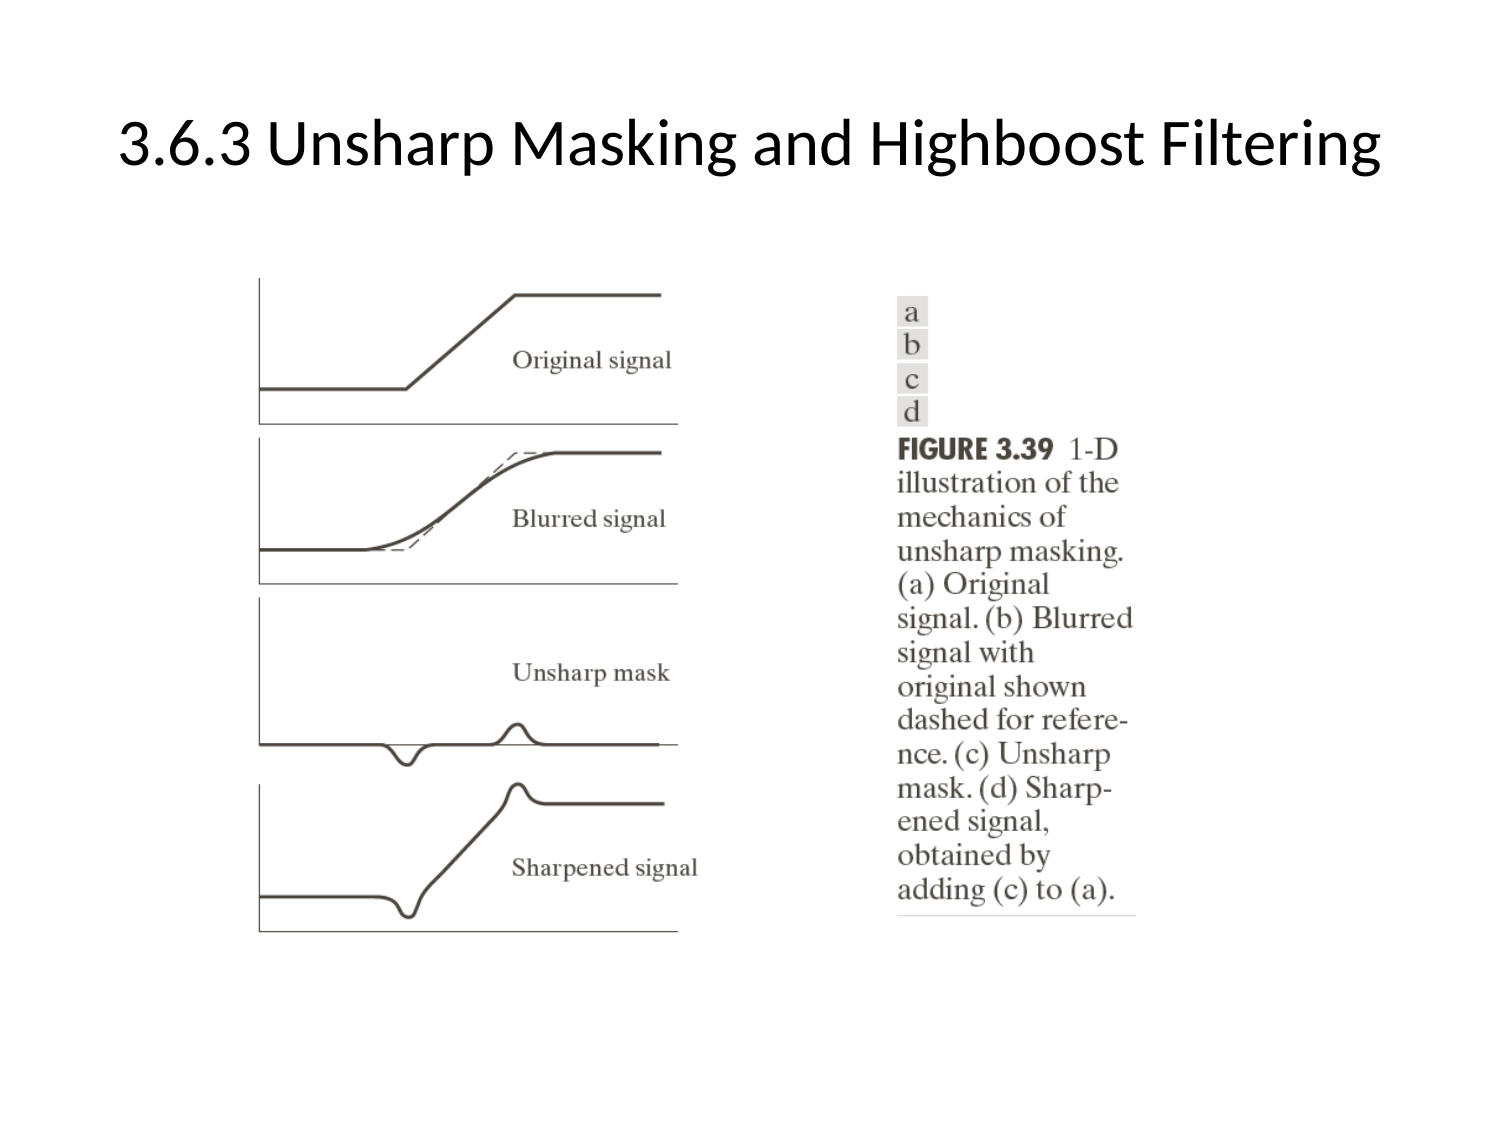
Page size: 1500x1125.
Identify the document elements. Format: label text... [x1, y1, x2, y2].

picture [253, 278, 703, 936]
picture [891, 290, 1140, 925]
title 3.6.3 Unsharp Masking and Highboost Filtering [75, 45, 1425, 233]
